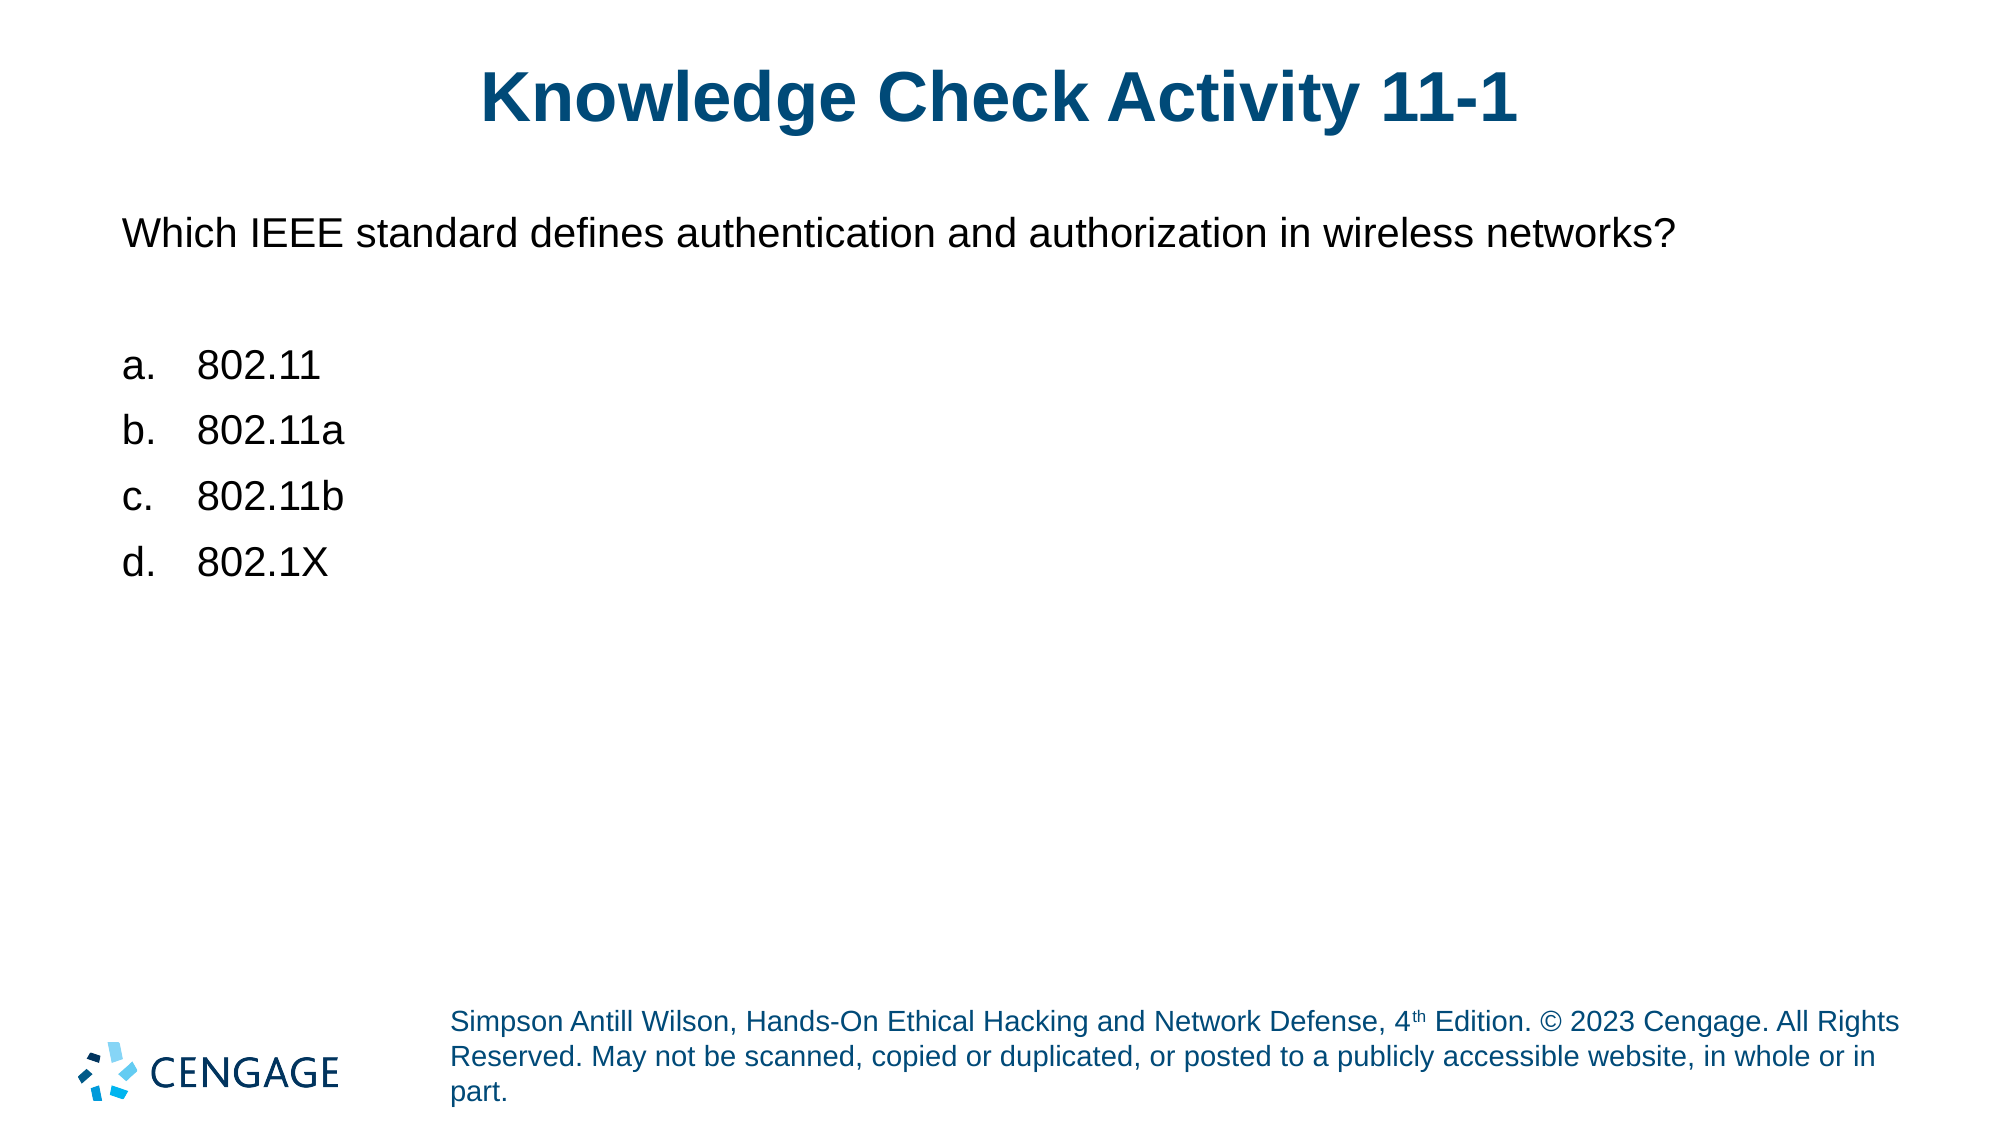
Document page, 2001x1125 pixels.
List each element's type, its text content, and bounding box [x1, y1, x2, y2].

list Which IEEE standard defines authentication and authorization in wireless networks? 802.11 802.11a 802.11b 802.1X [121, 211, 1880, 824]
picture [78, 1042, 338, 1101]
title Knowledge Check Activity 11-1 [137, 59, 1863, 171]
